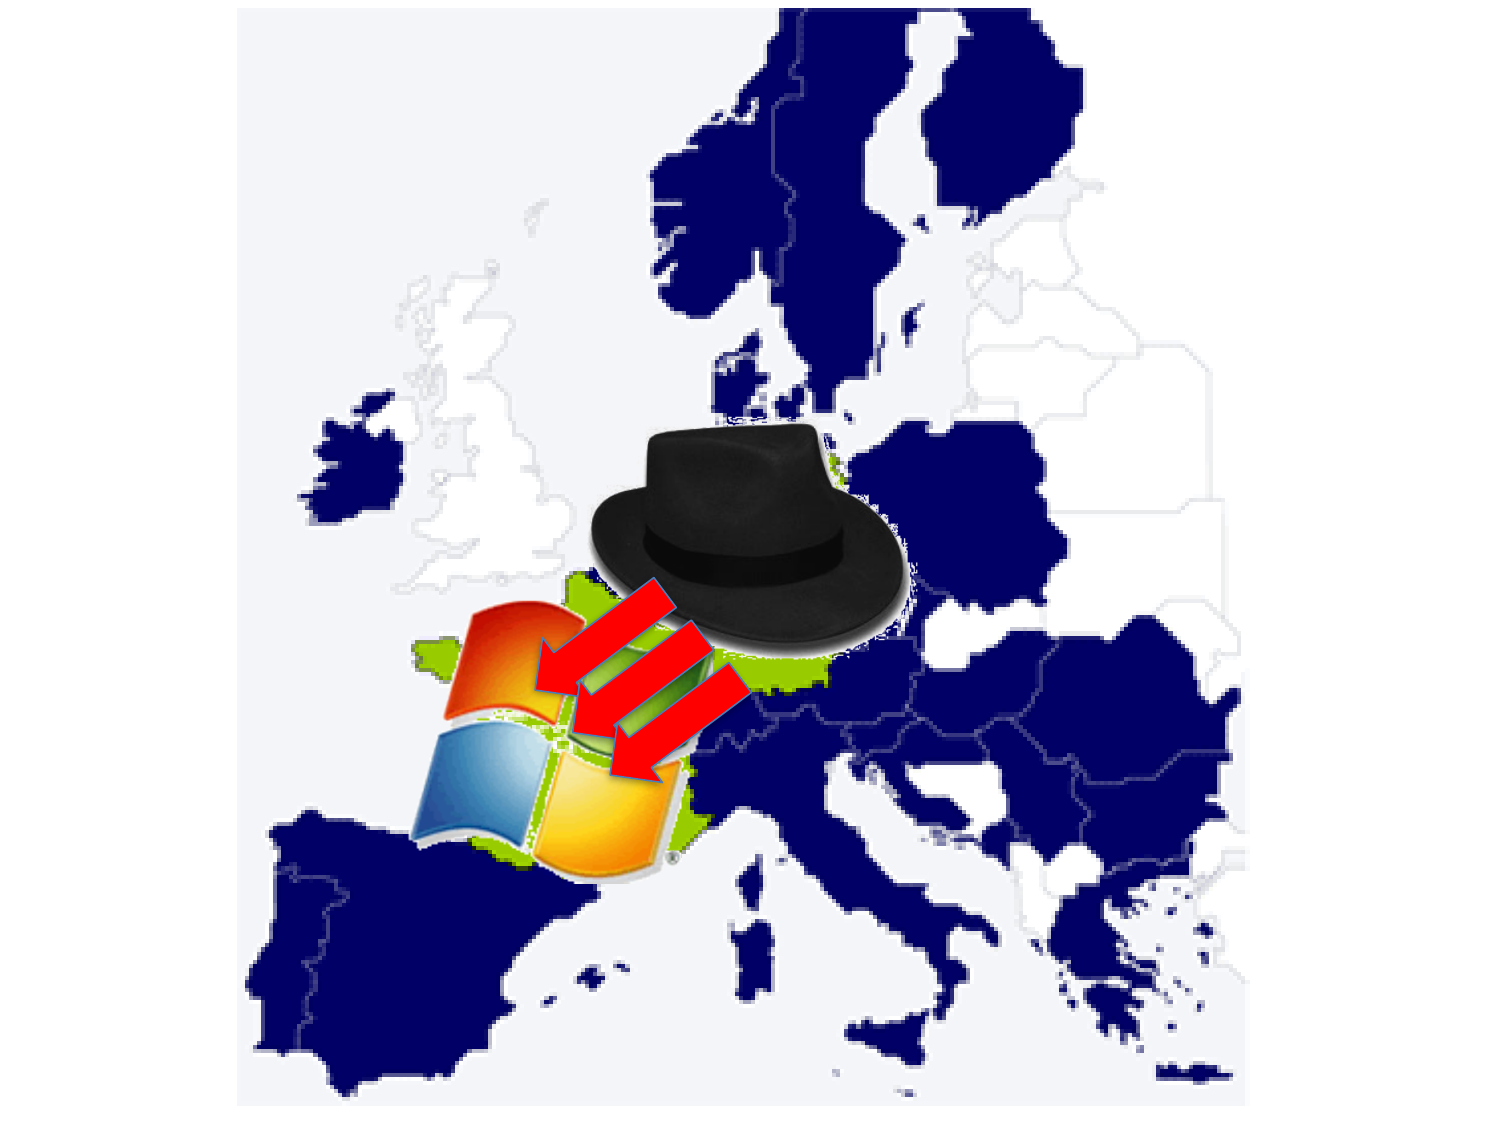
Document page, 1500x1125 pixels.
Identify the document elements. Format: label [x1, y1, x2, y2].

picture [237, 8, 1251, 1107]
